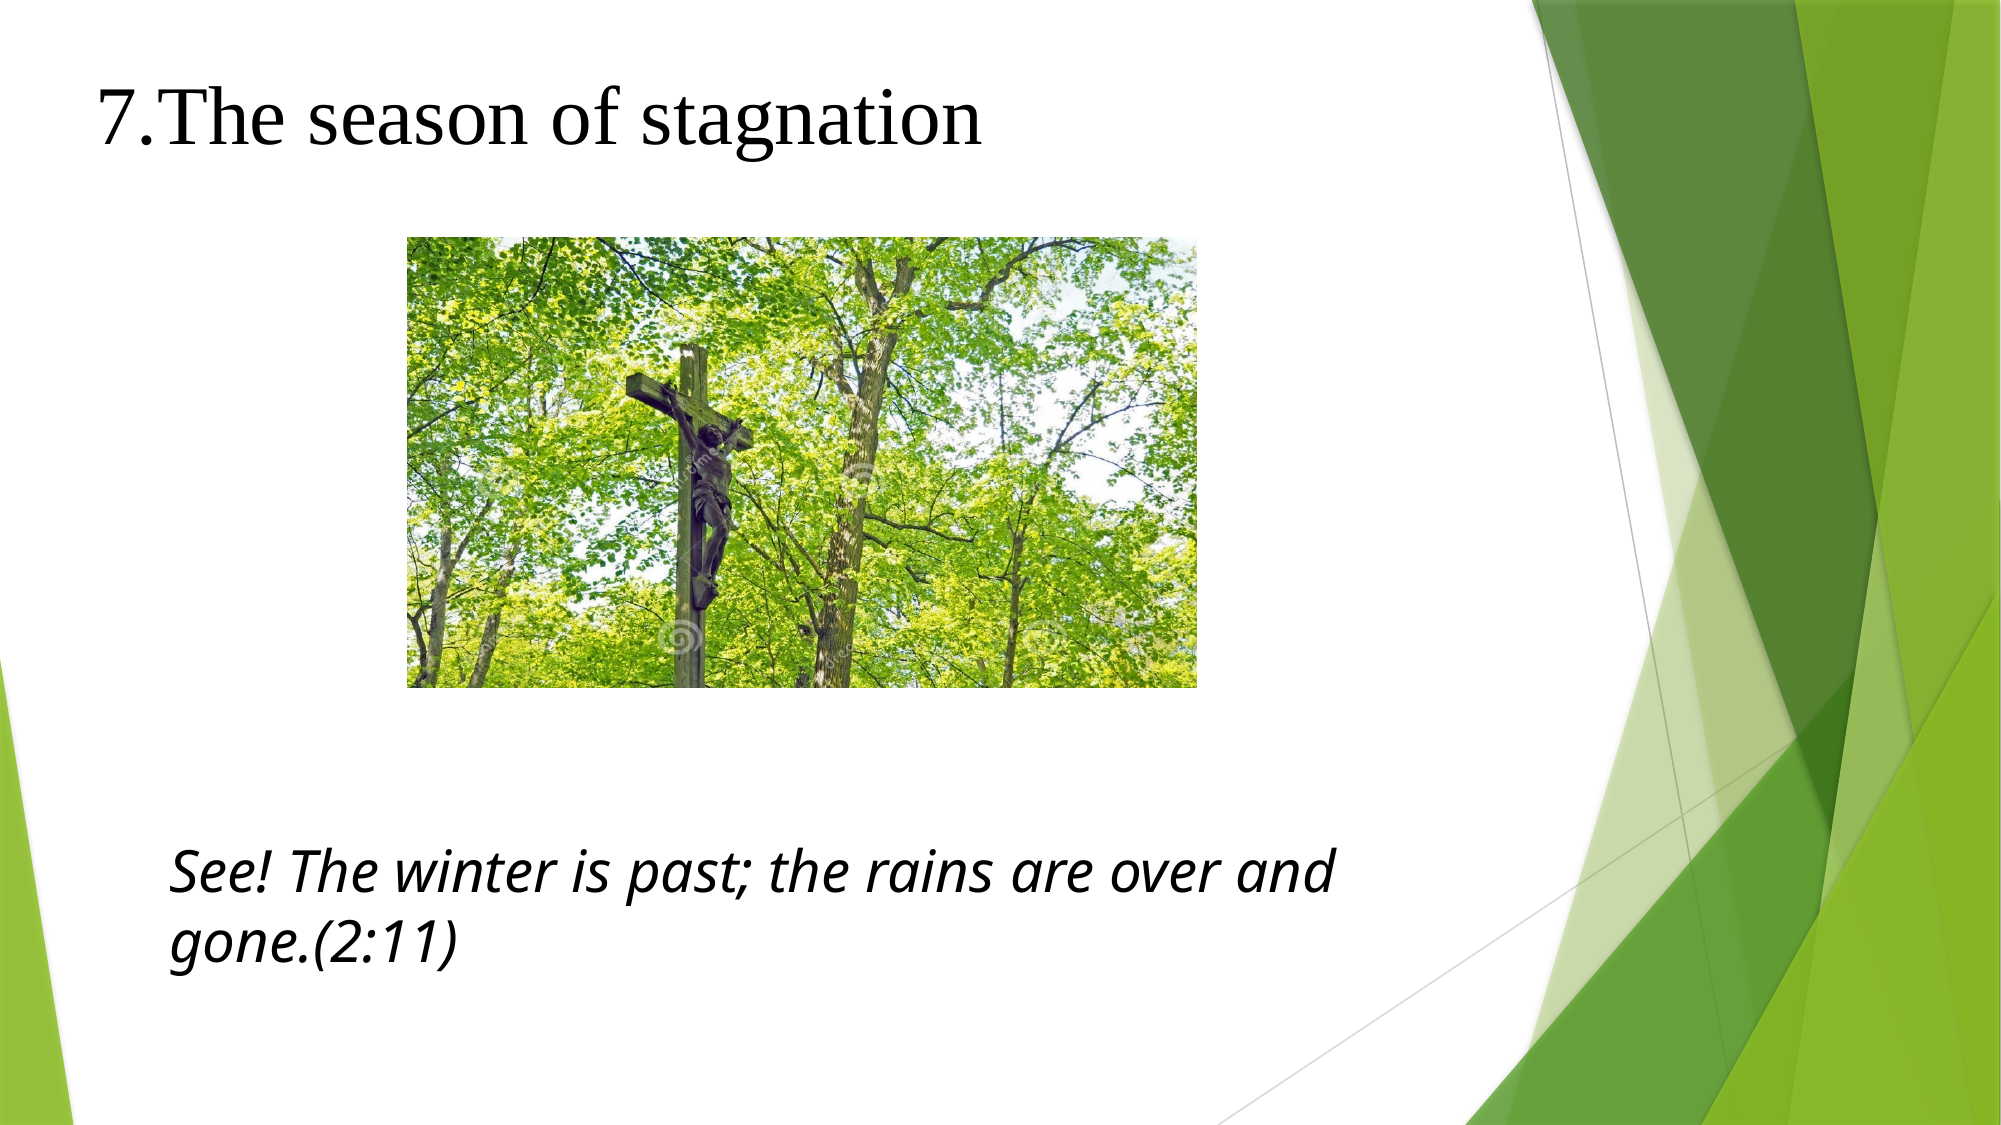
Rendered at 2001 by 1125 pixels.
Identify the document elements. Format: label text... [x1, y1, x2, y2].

title 7.The season of stagnation [80, 53, 1491, 271]
picture [406, 237, 1198, 689]
text_box See! The winter is past; the rains are over and gone.(2:11) [154, 827, 1428, 982]
